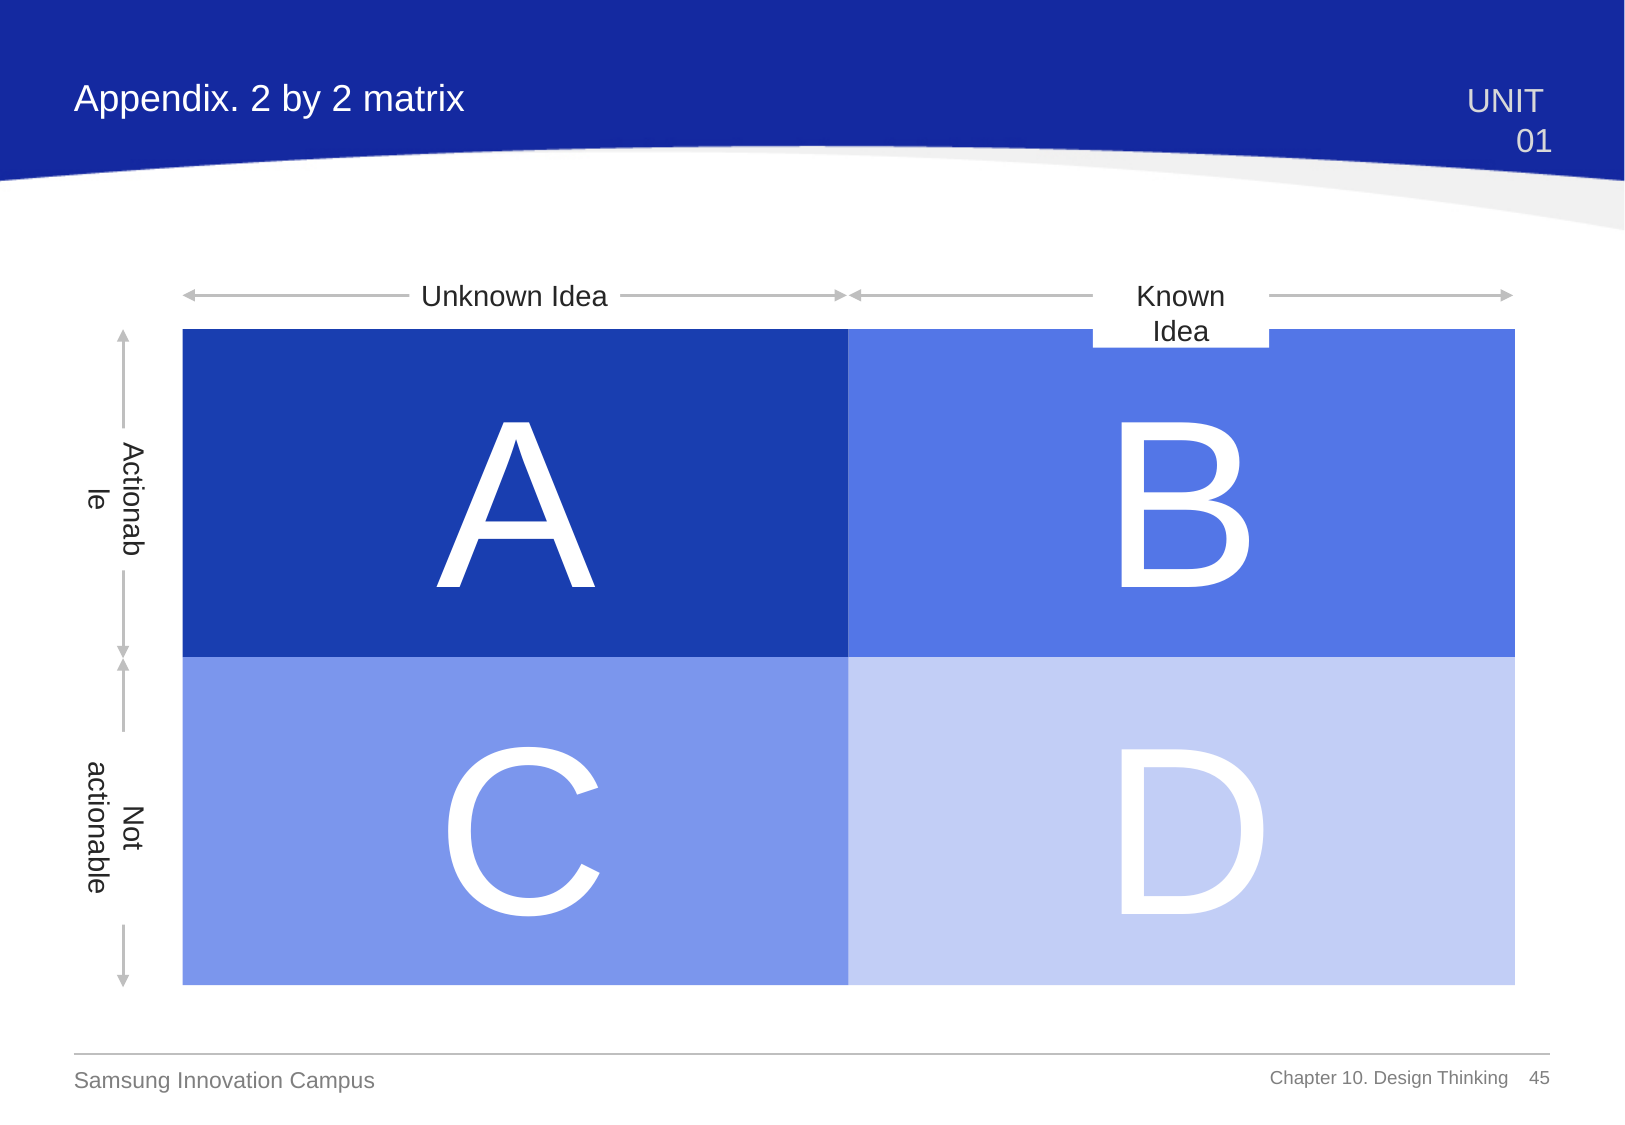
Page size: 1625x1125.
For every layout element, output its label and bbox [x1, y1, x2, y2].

text_box [93, 277, 1516, 988]
text_box [73, 73, 1554, 120]
picture [0, 0, 1625, 1125]
